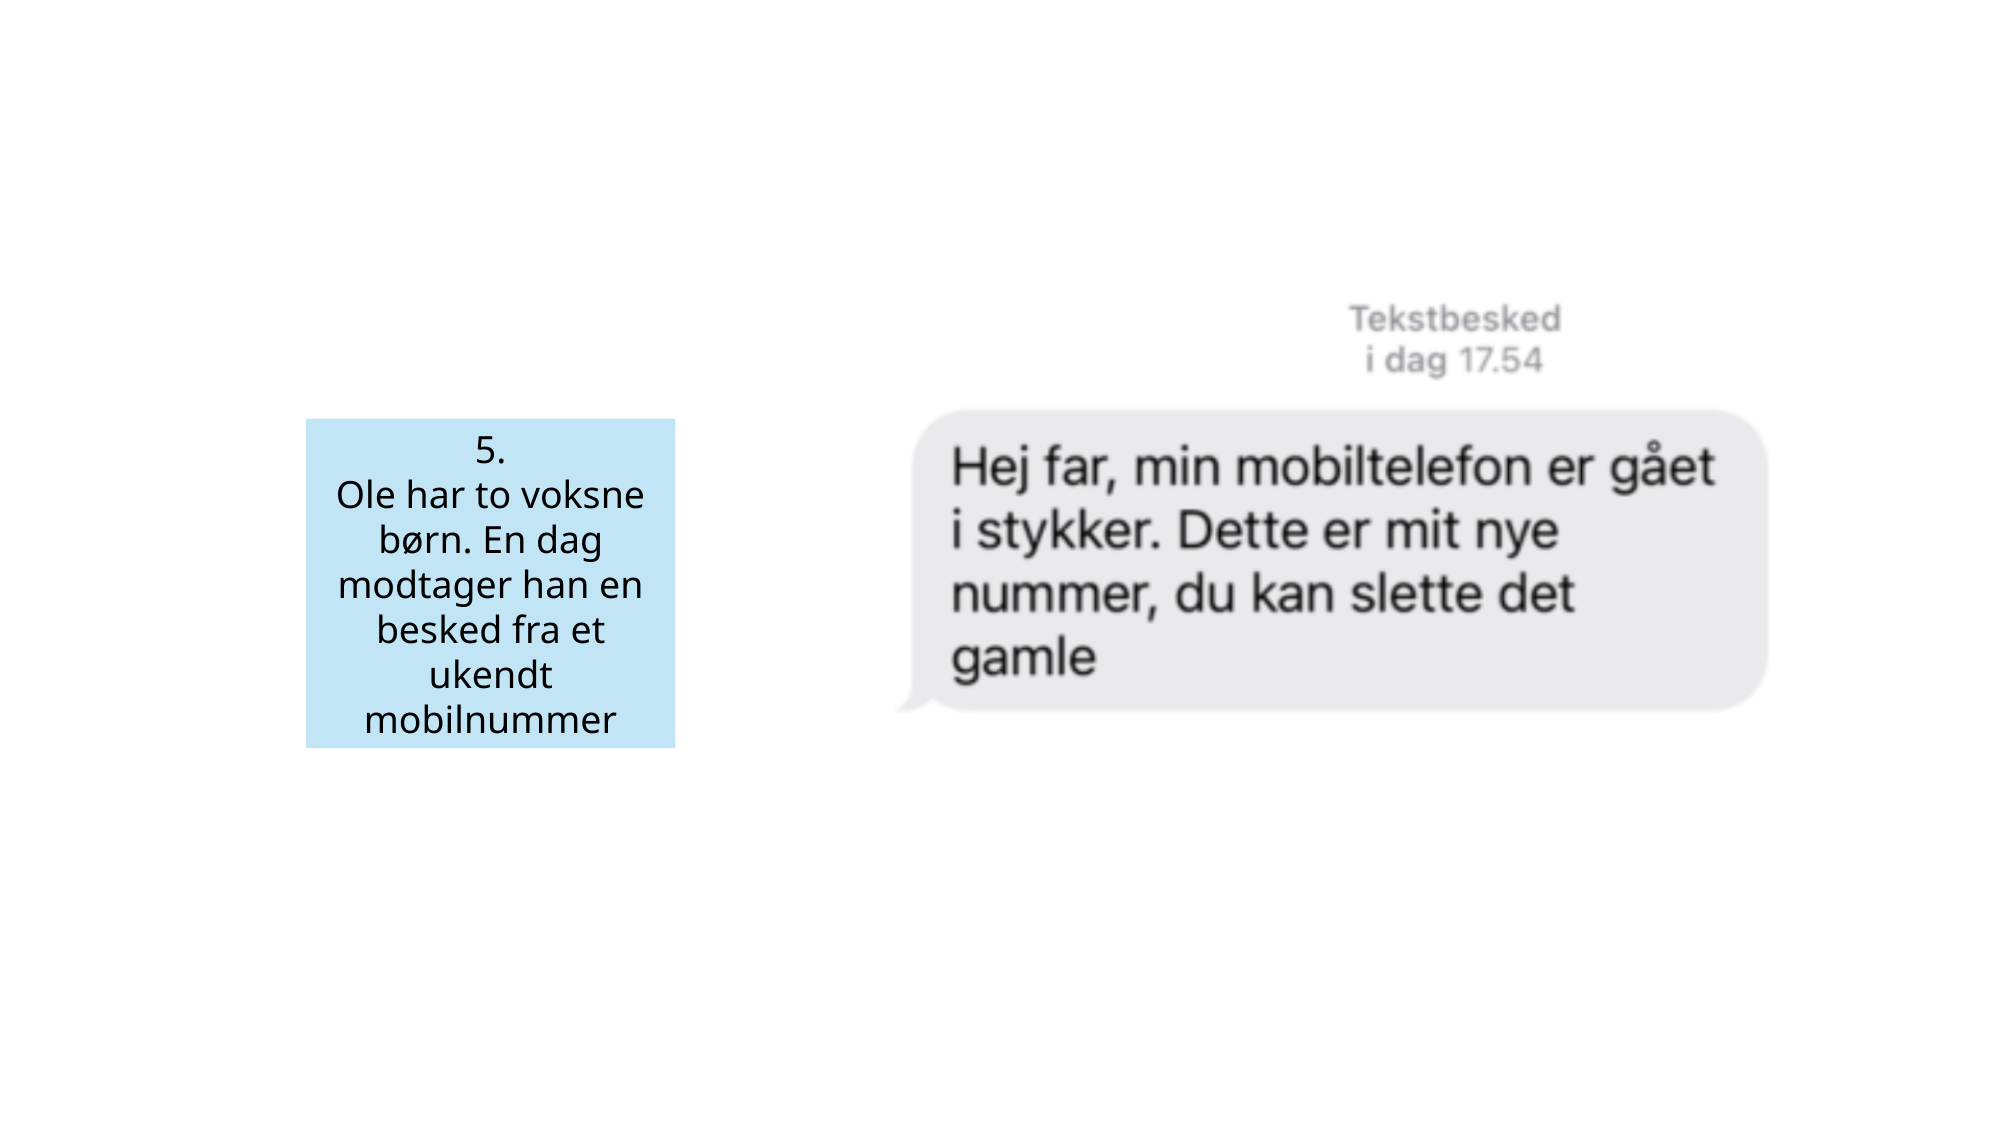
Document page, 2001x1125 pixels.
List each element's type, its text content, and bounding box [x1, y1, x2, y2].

text_box 5. Ole har to voksne børn. En dag modtager han en besked fra et ukendt mobilnummer [306, 418, 676, 749]
picture [872, 266, 1826, 859]
